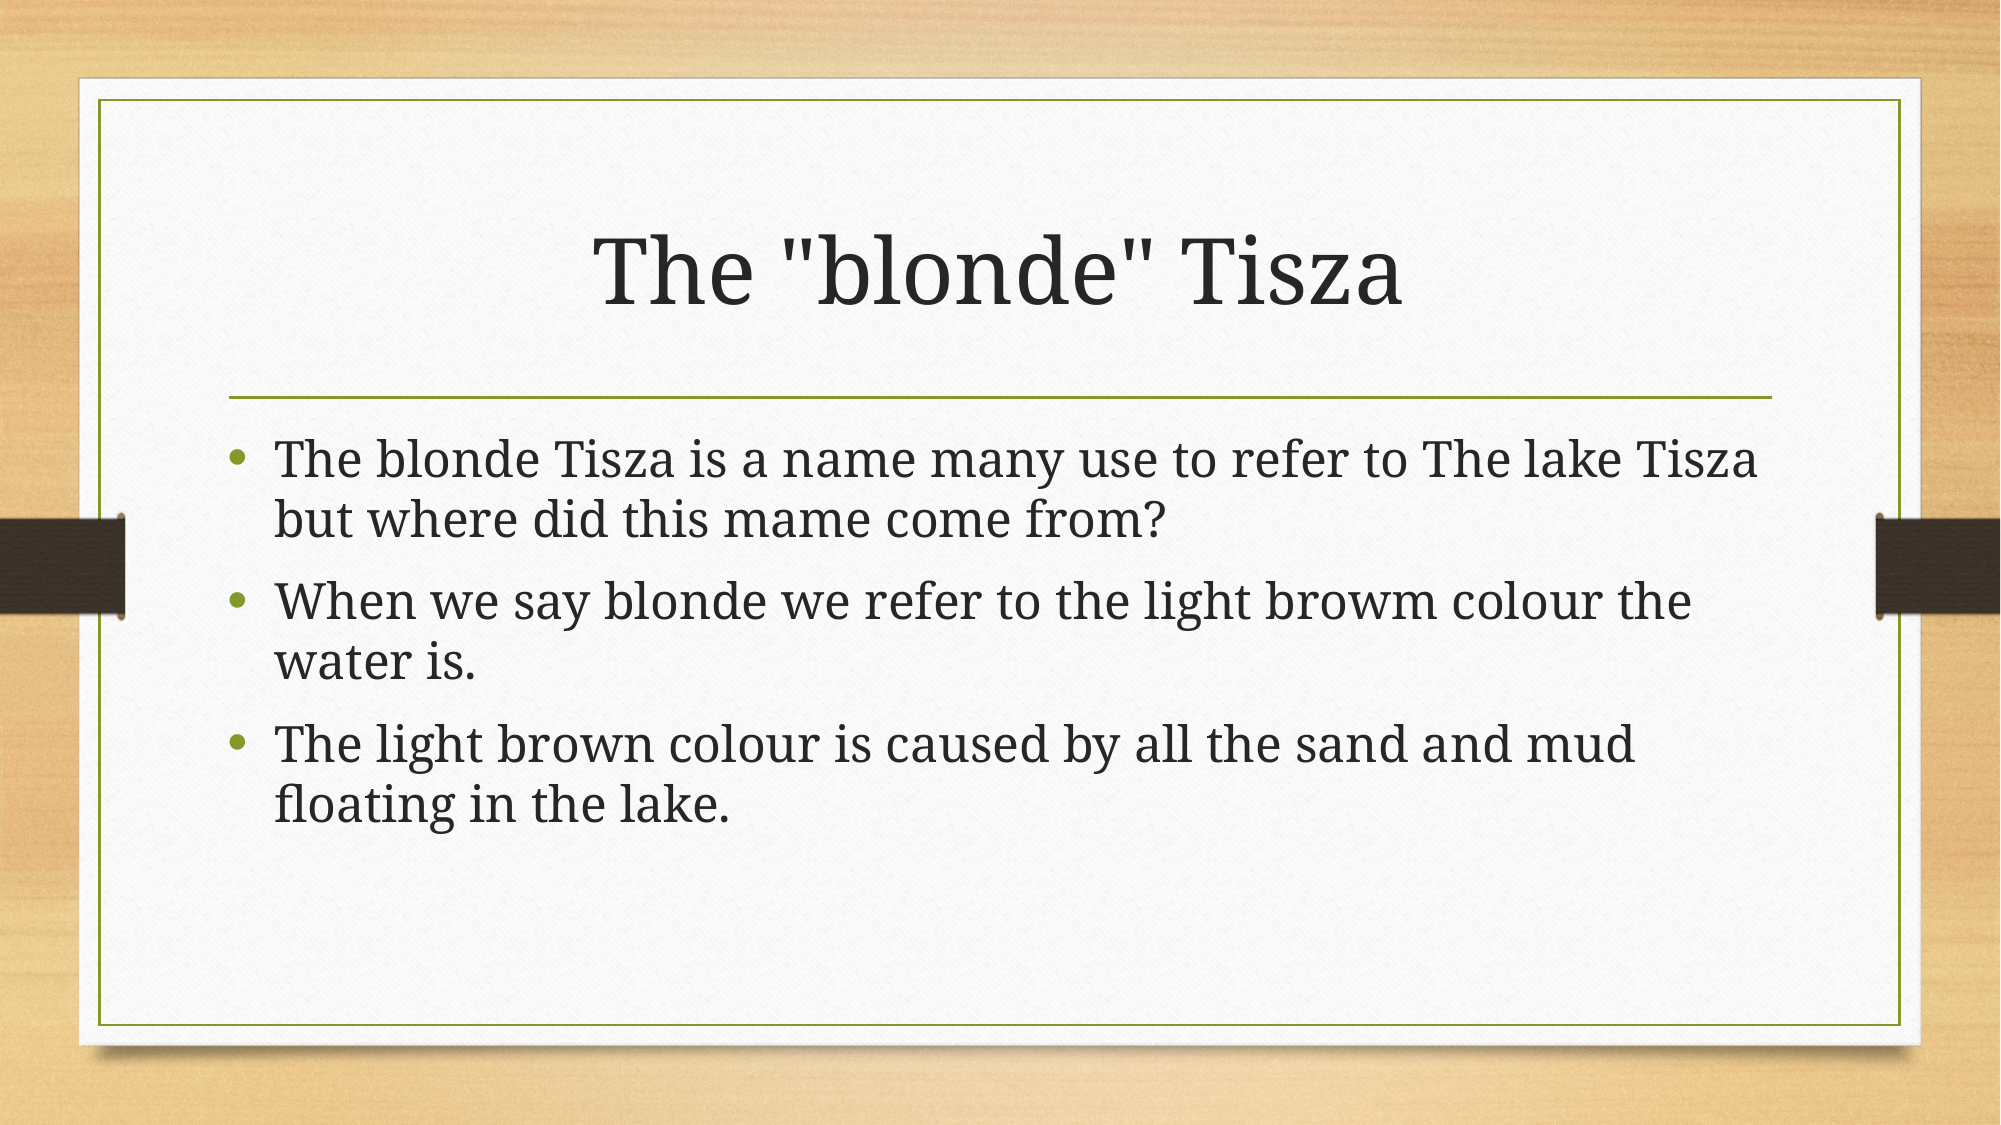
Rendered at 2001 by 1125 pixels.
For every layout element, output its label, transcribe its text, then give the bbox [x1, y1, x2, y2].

list The blonde Tisza is a name many use to refer to The lake Tisza but where did this mame come from? When we say blonde we refer to the light browm colour the water is. The light brown colour is caused by all the sand and mud floating in the lake. [212, 419, 1788, 964]
picture [0, 0, 2001, 1125]
title The "blonde" Tisza [212, 161, 1788, 375]
